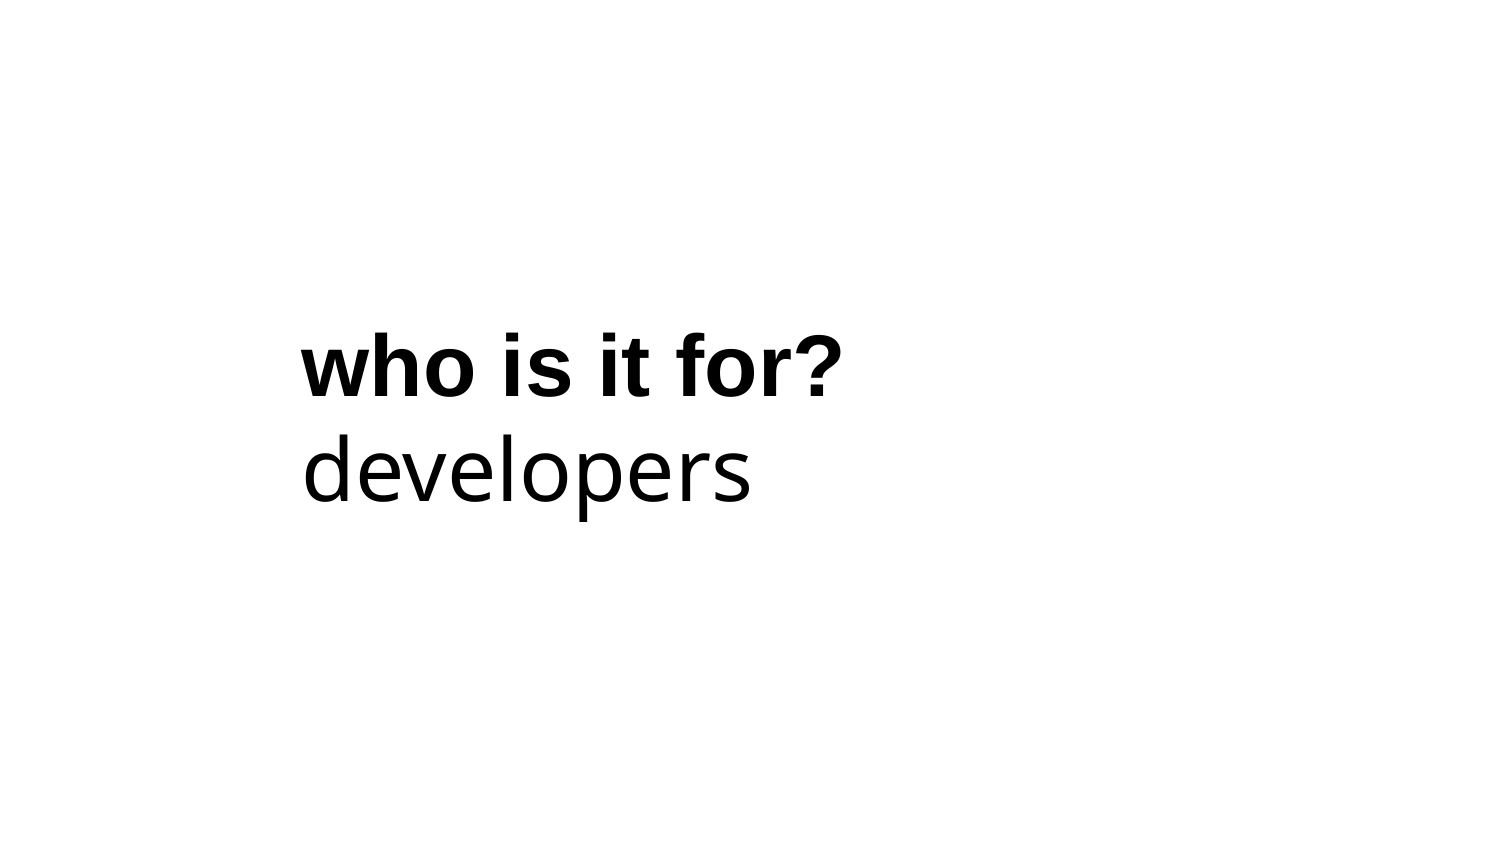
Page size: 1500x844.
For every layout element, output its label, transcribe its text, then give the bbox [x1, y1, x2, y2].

title who is it for? developers [296, 0, 1204, 843]
